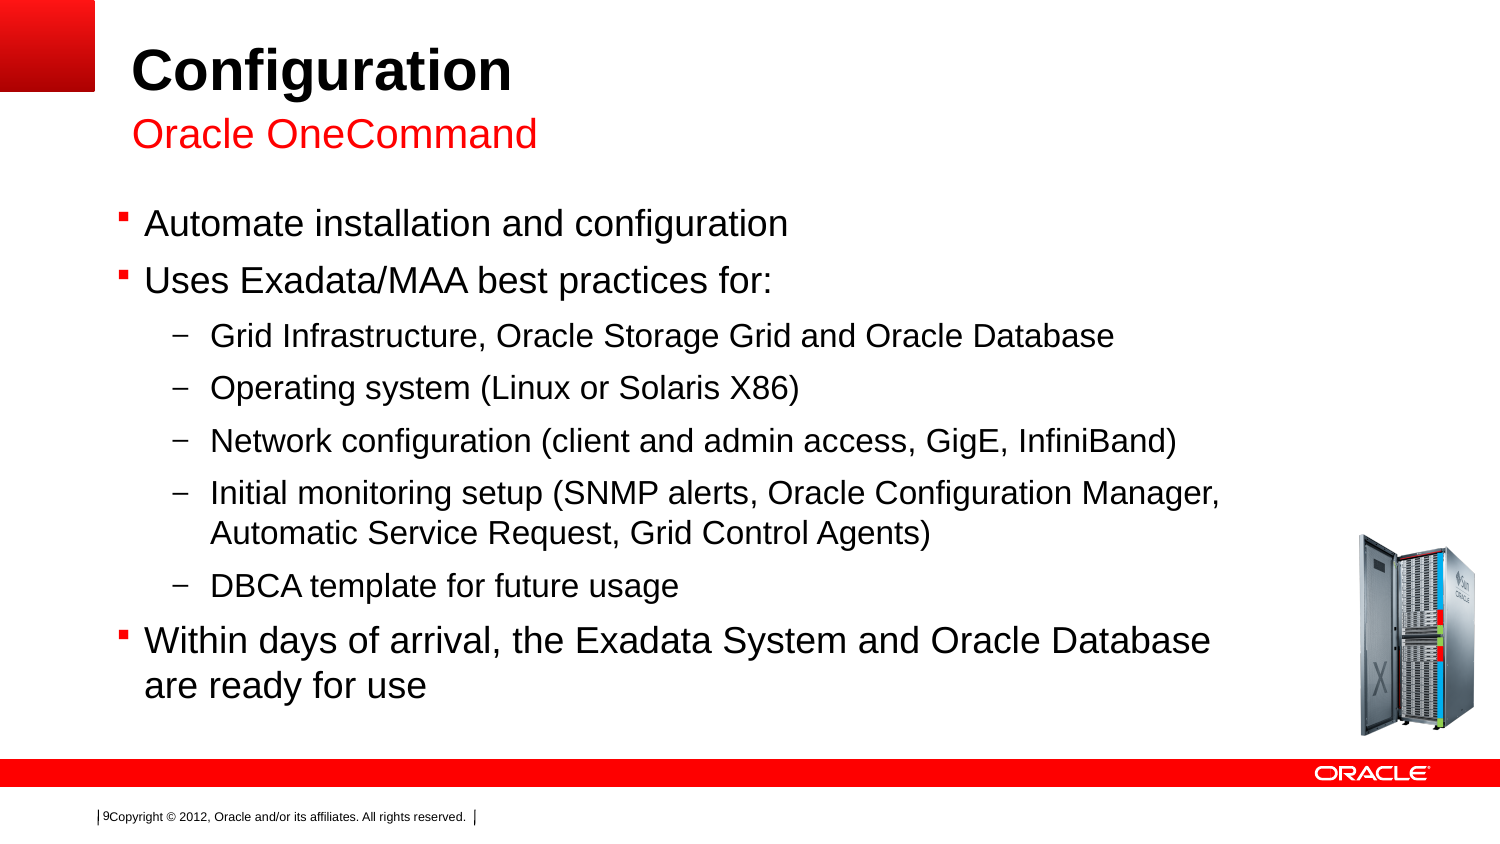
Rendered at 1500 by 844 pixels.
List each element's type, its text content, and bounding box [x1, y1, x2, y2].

title Configuration [131, 40, 1483, 106]
list Automate installation and configuration Uses Exadata/MAA best practices for: Grid Infrastructure, Oracle Storage Grid and Oracle Database Operating system (Linux or Solaris X86) Network configuration (client and admin access, GigE, InfiniBand) Initial monitoring setup (SNMP alerts, Oracle Configuration Manager, Automatic Service Request, Grid Control Agents) DBCA template for future usage Within days of arrival, the Exadata System and Oracle Database are ready for use [106, 198, 1233, 702]
list Oracle OneCommand [131, 106, 1483, 157]
picture [0, 759, 1500, 787]
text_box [1358, 534, 1476, 737]
